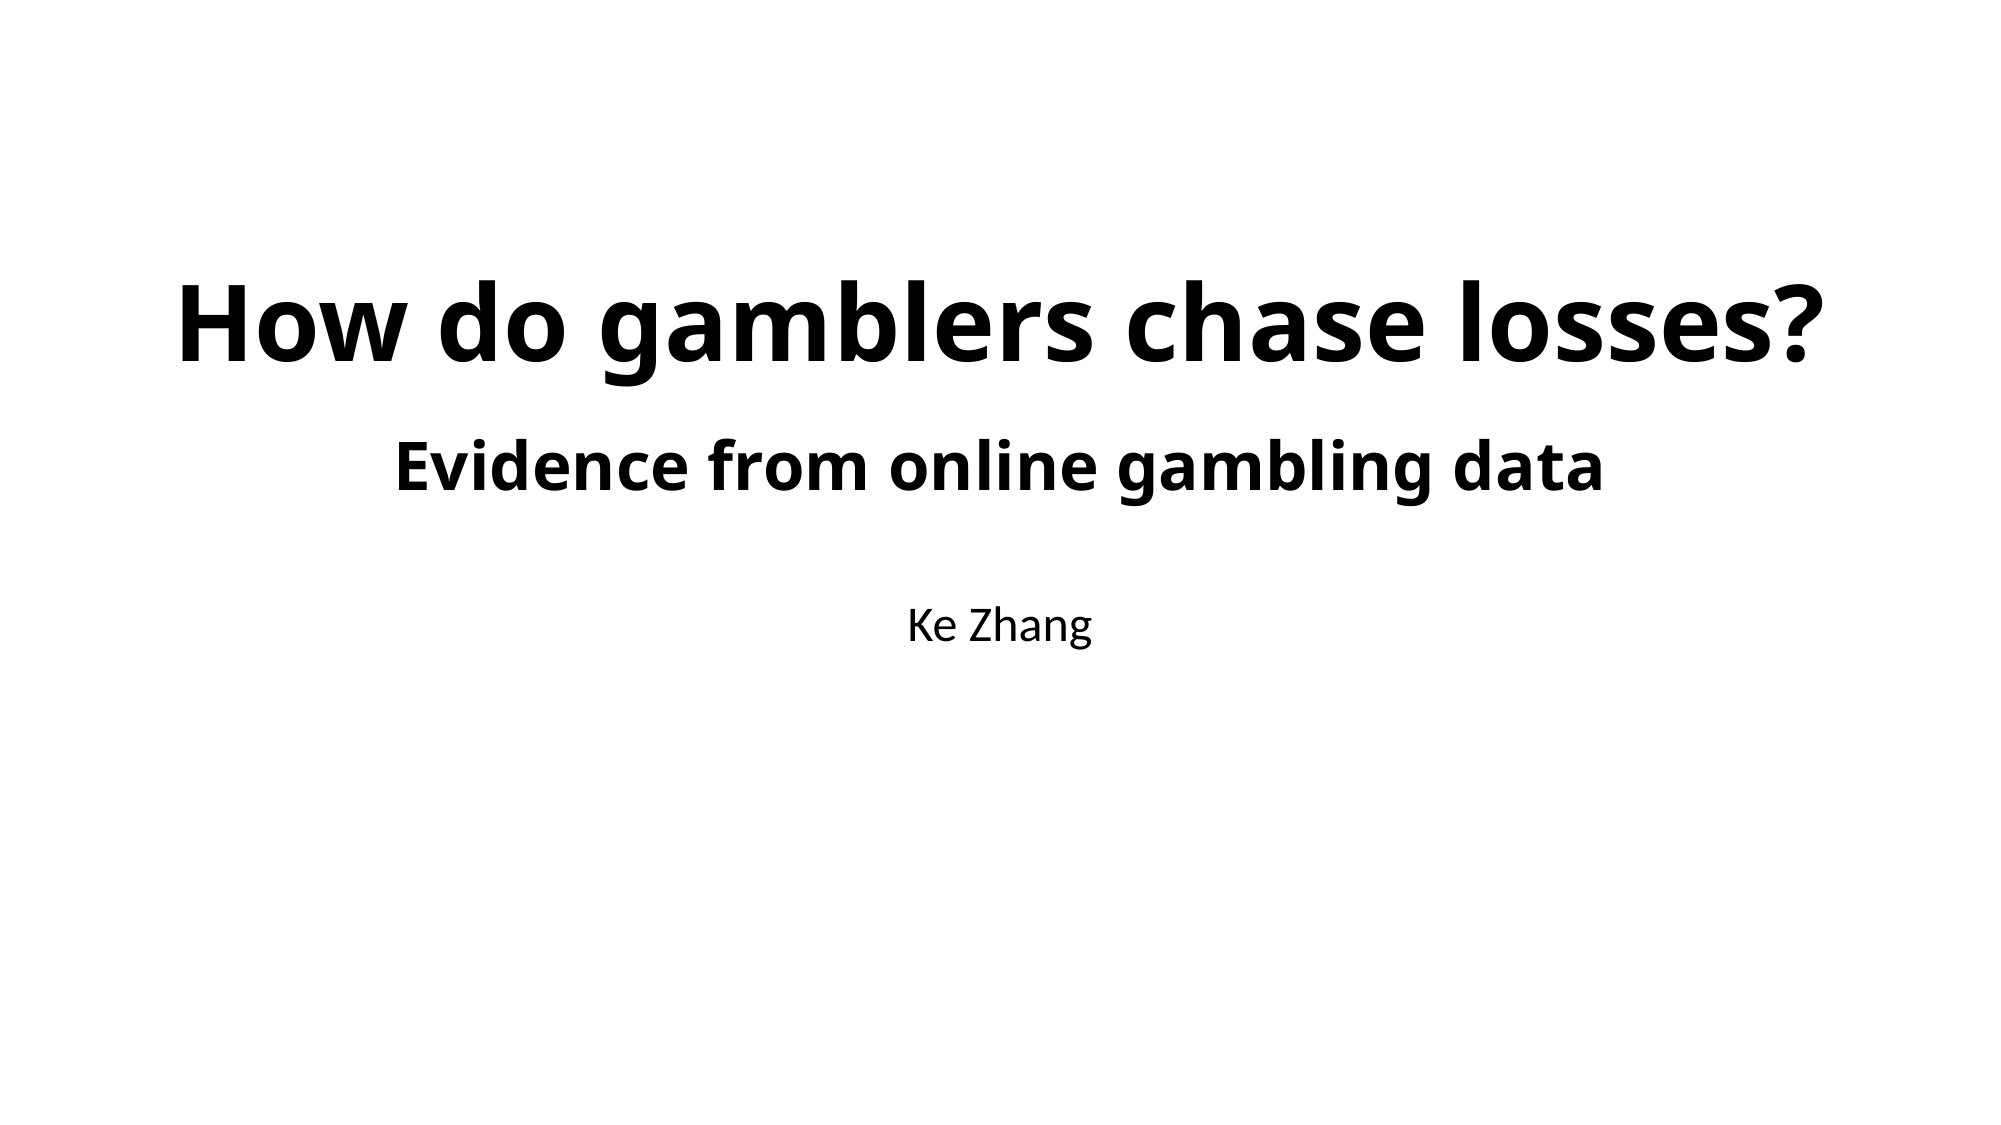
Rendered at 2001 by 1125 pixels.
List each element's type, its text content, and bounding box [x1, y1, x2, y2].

title How do gamblers chase losses? Evidence from online gambling data [0, 184, 2000, 512]
subtitle Ke Zhang [249, 590, 1750, 863]
